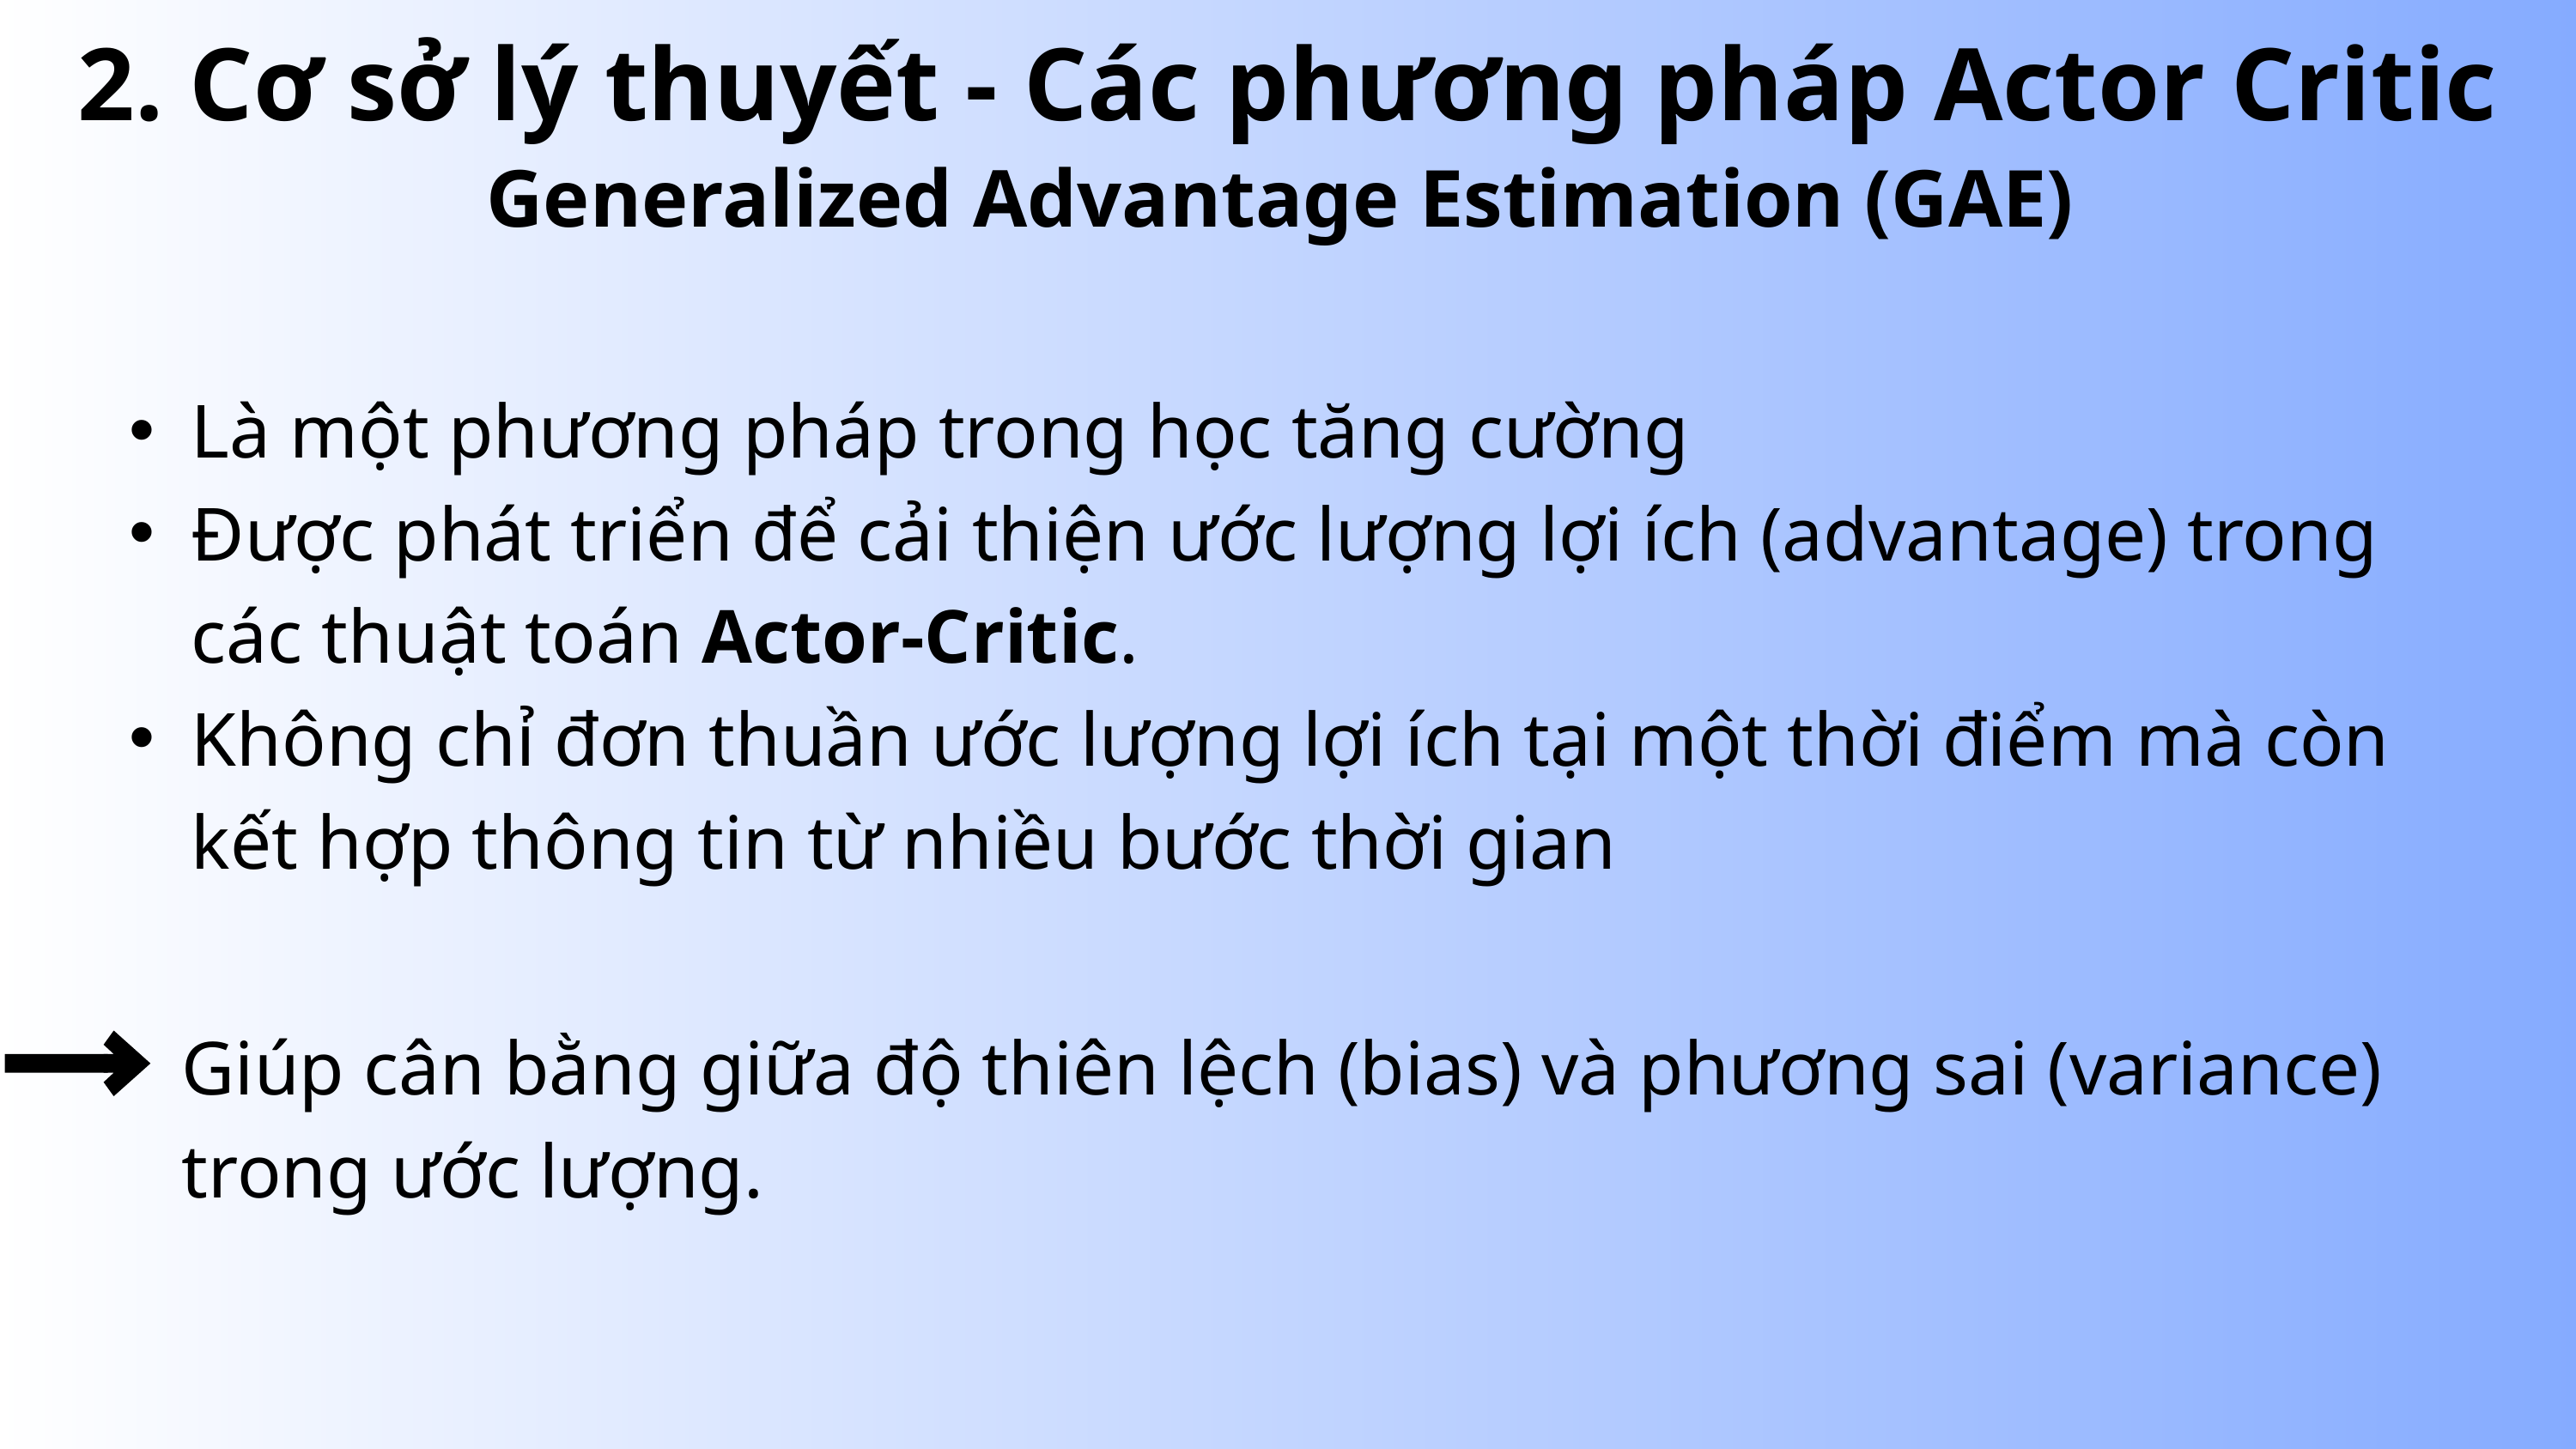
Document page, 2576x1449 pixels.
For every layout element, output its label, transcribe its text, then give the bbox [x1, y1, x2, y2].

text_box Generalized Advantage Estimation (GAE) [486, 141, 2090, 243]
text_box Giúp cân bằng giữa độ thiên lệch (bias) và phương sai (variance) trong ước lượng. [181, 1006, 2421, 1213]
text_box Là một phương pháp trong học tăng cường Được phát triển để cải thiện ước lượng lợi ích (advantage) trong các thuật toán Actor-Critic. Không chỉ đơn thuần ước lượng lợi ích tại một thời điểm mà còn kết hợp thông tin từ nhiều bước thời gian [66, 370, 2510, 884]
text_box 2. Cơ sở lý thuyết - Các phương pháp Actor Critic [0, 0, 2576, 141]
